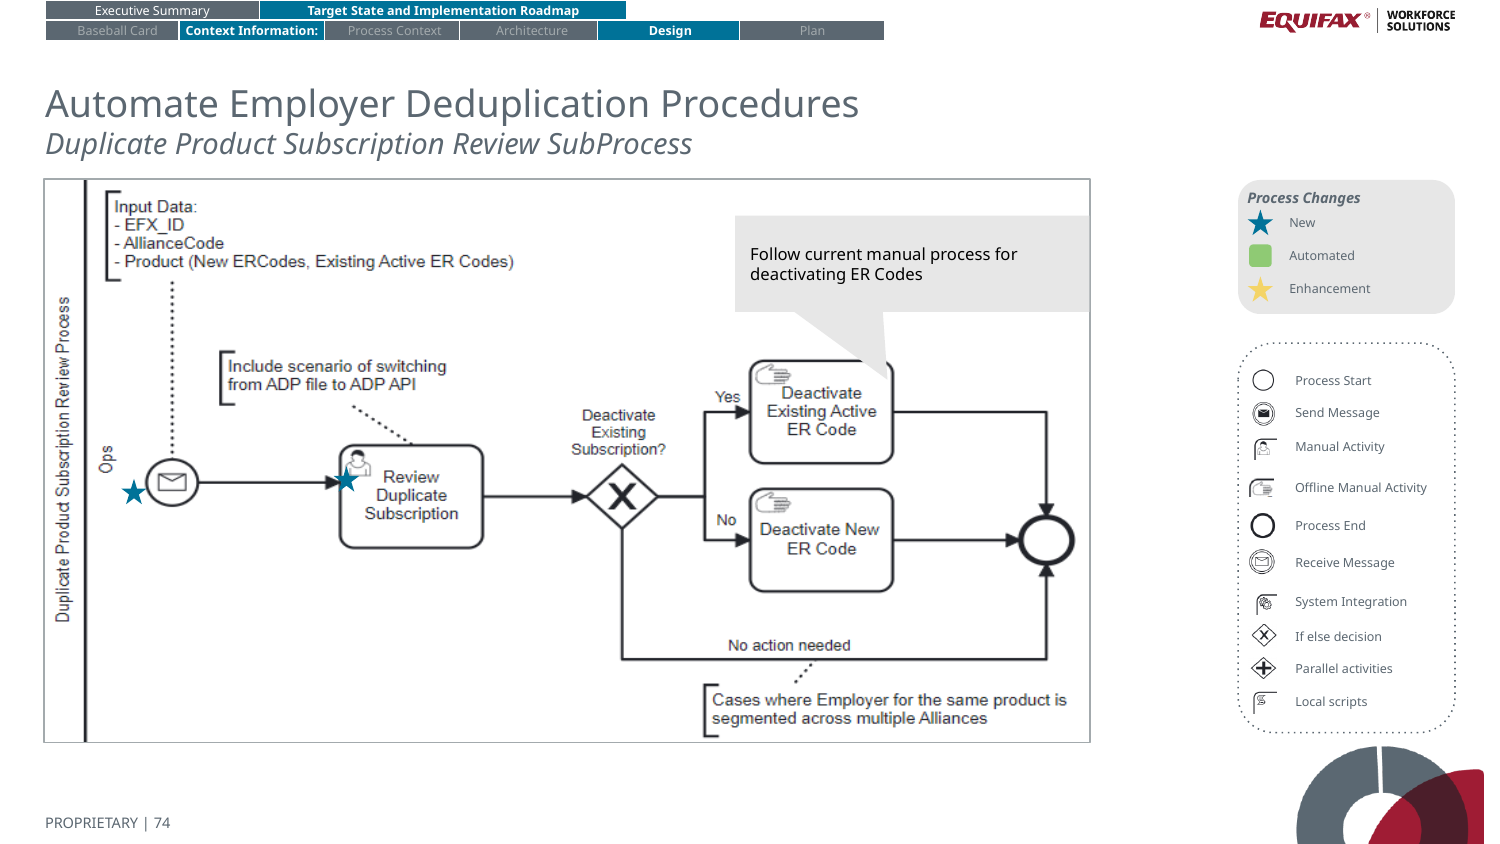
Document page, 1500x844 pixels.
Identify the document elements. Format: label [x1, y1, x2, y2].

text_box [45, 0, 886, 41]
text_box [1238, 343, 1456, 733]
picture [0, 0, 1500, 844]
text_box [1238, 179, 1456, 314]
title [45, 80, 1455, 156]
